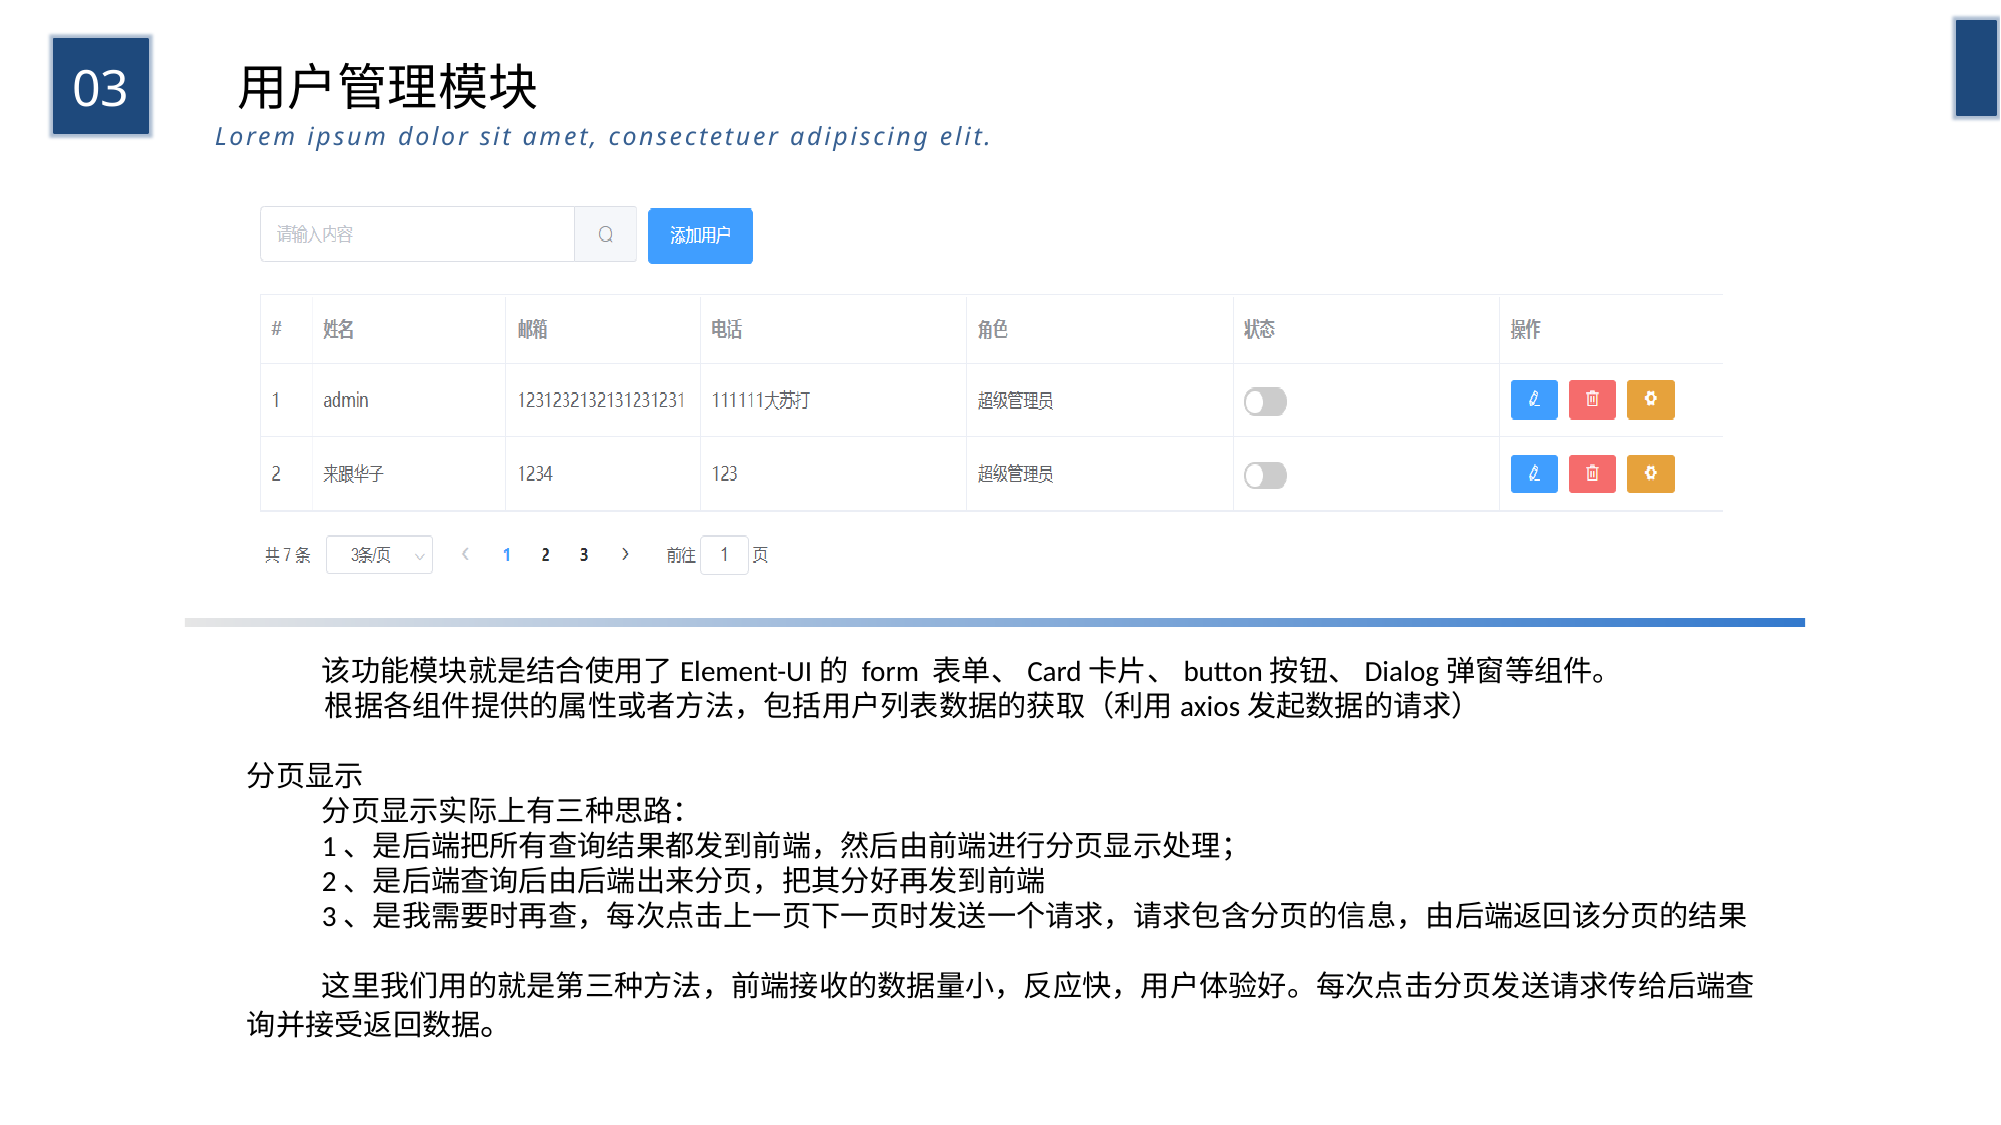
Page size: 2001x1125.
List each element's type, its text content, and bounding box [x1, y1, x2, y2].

text_box [183, 616, 1807, 629]
text_box 该功能模块就是结合使用了Element-UI的 form 表单、Card卡片、button按钮、Dialog弹窗等组件。 根据各组件提供的属性或者方法，包括用户列表数据的获取（利用axios发起数据的请求） 分页显示 分页显示实际上有三种思路： 1、是后端把所有查询结果都发到前端，然后由前端进行分页显示处理； 2、是后端查询后由后端出来分页，把其分好再发到前端 3、是我需要时再查，每次点击上一页下一页时发送一个请求，请求包含分页的信息，由后端返回该分页的结果 这里我们用的就是第三种方法，前端接收的数据量小，反应快，用户体验好。每次点击分页发送请求传给后端查询并接受返回数据。 [232, 645, 1786, 1082]
picture [243, 184, 1723, 593]
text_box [45, 20, 1997, 159]
